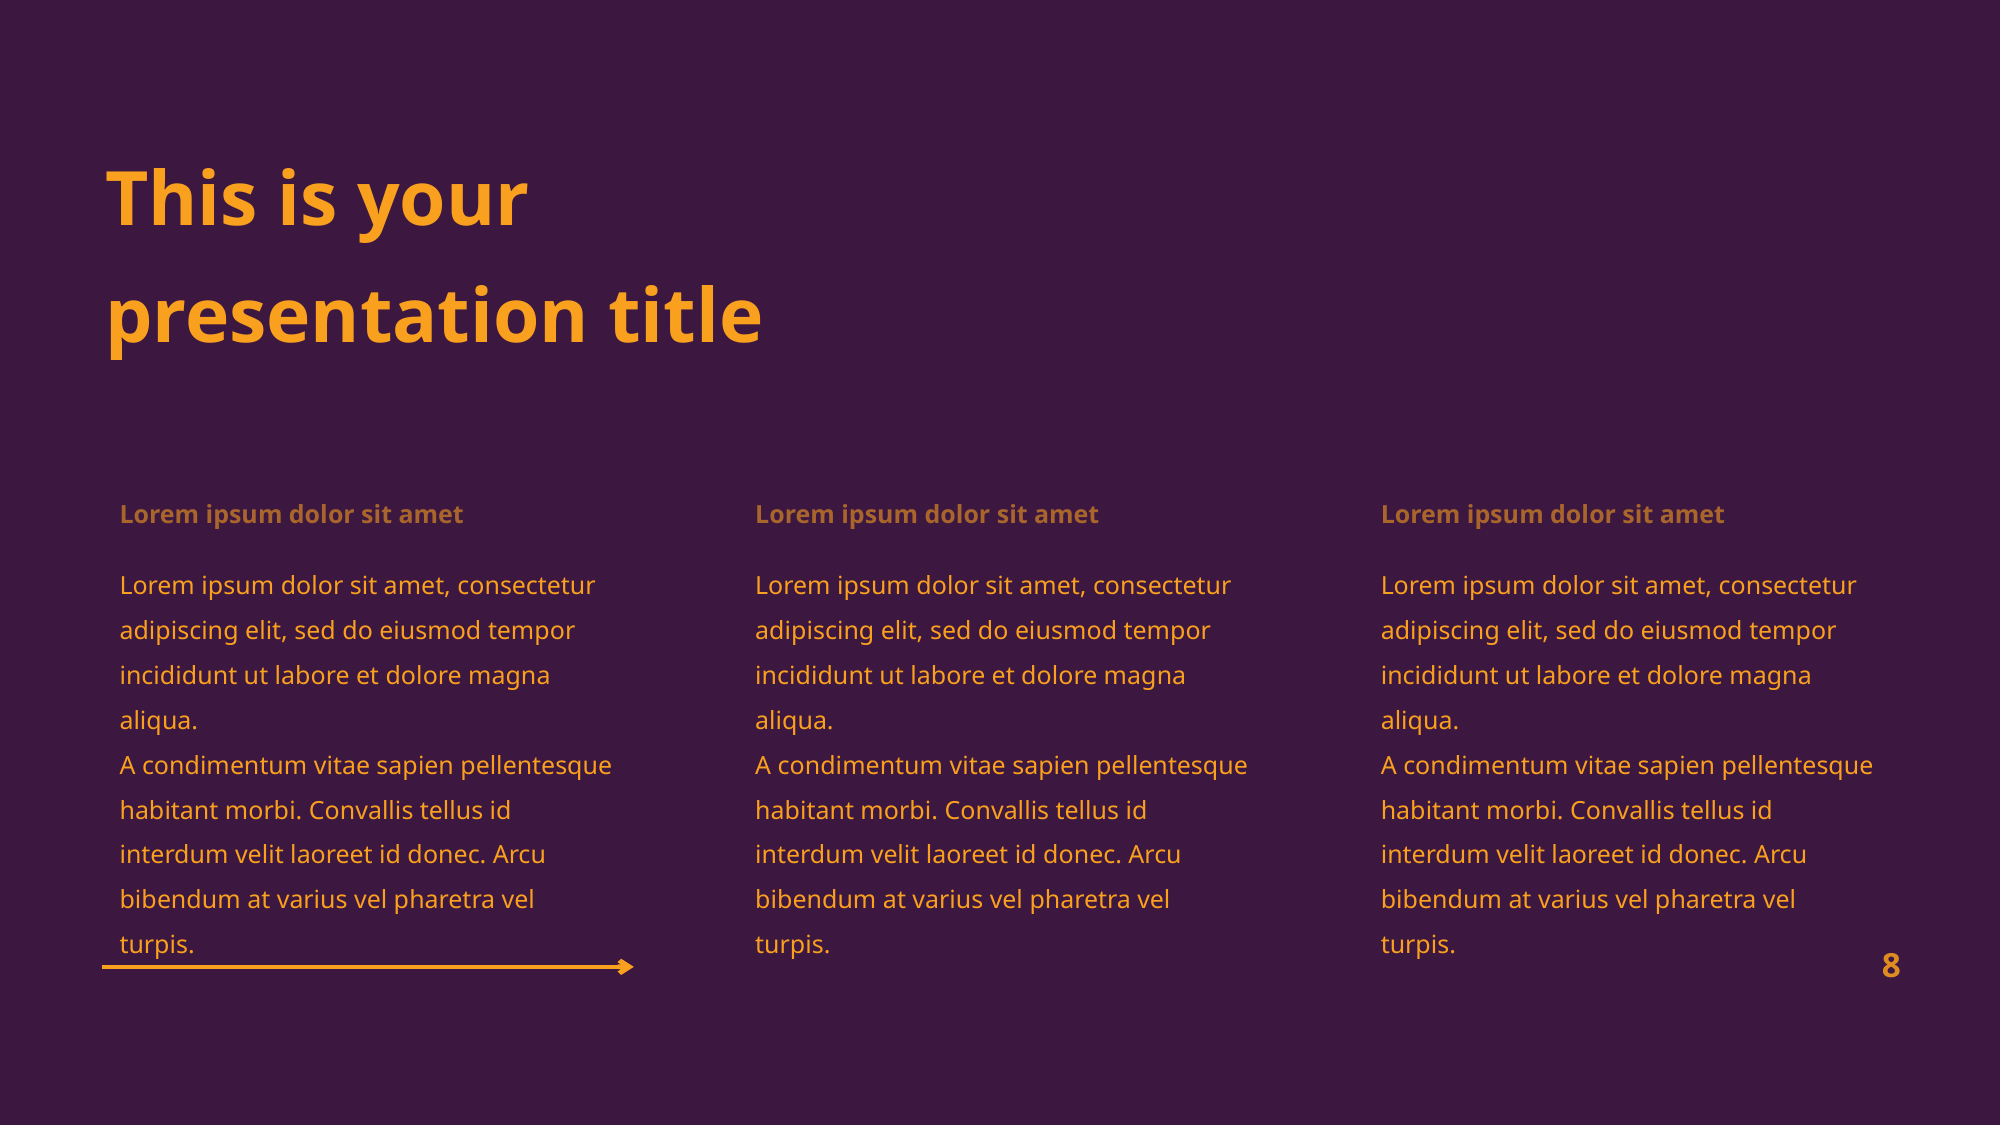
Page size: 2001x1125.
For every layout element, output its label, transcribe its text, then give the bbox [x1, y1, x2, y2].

text_box Lorem ipsum dolor sit amet, consectetur adipiscing elit, sed do eiusmod tempor incididunt ut labore et dolore magna aliqua. A condimentum vitae sapien pellentesque habitant morbi. Convallis tellus id interdum velit laoreet id donec. Arcu bibendum at varius vel pharetra vel turpis. [1366, 547, 1892, 967]
text_box This is your presentation title [105, 123, 865, 365]
text_box Lorem ipsum dolor sit amet [1366, 476, 1892, 536]
text_box Lorem ipsum dolor sit amet [104, 476, 631, 536]
text_box Lorem ipsum dolor sit amet, consectetur adipiscing elit, sed do eiusmod tempor incididunt ut labore et dolore magna aliqua. A condimentum vitae sapien pellentesque habitant morbi. Convallis tellus id interdum velit laoreet id donec. Arcu bibendum at varius vel pharetra vel turpis. [104, 547, 631, 967]
text_box Lorem ipsum dolor sit amet [740, 476, 1266, 536]
text_box Lorem ipsum dolor sit amet, consectetur adipiscing elit, sed do eiusmod tempor incididunt ut labore et dolore magna aliqua. A condimentum vitae sapien pellentesque habitant morbi. Convallis tellus id interdum velit laoreet id donec. Arcu bibendum at varius vel pharetra vel turpis. [740, 547, 1266, 967]
